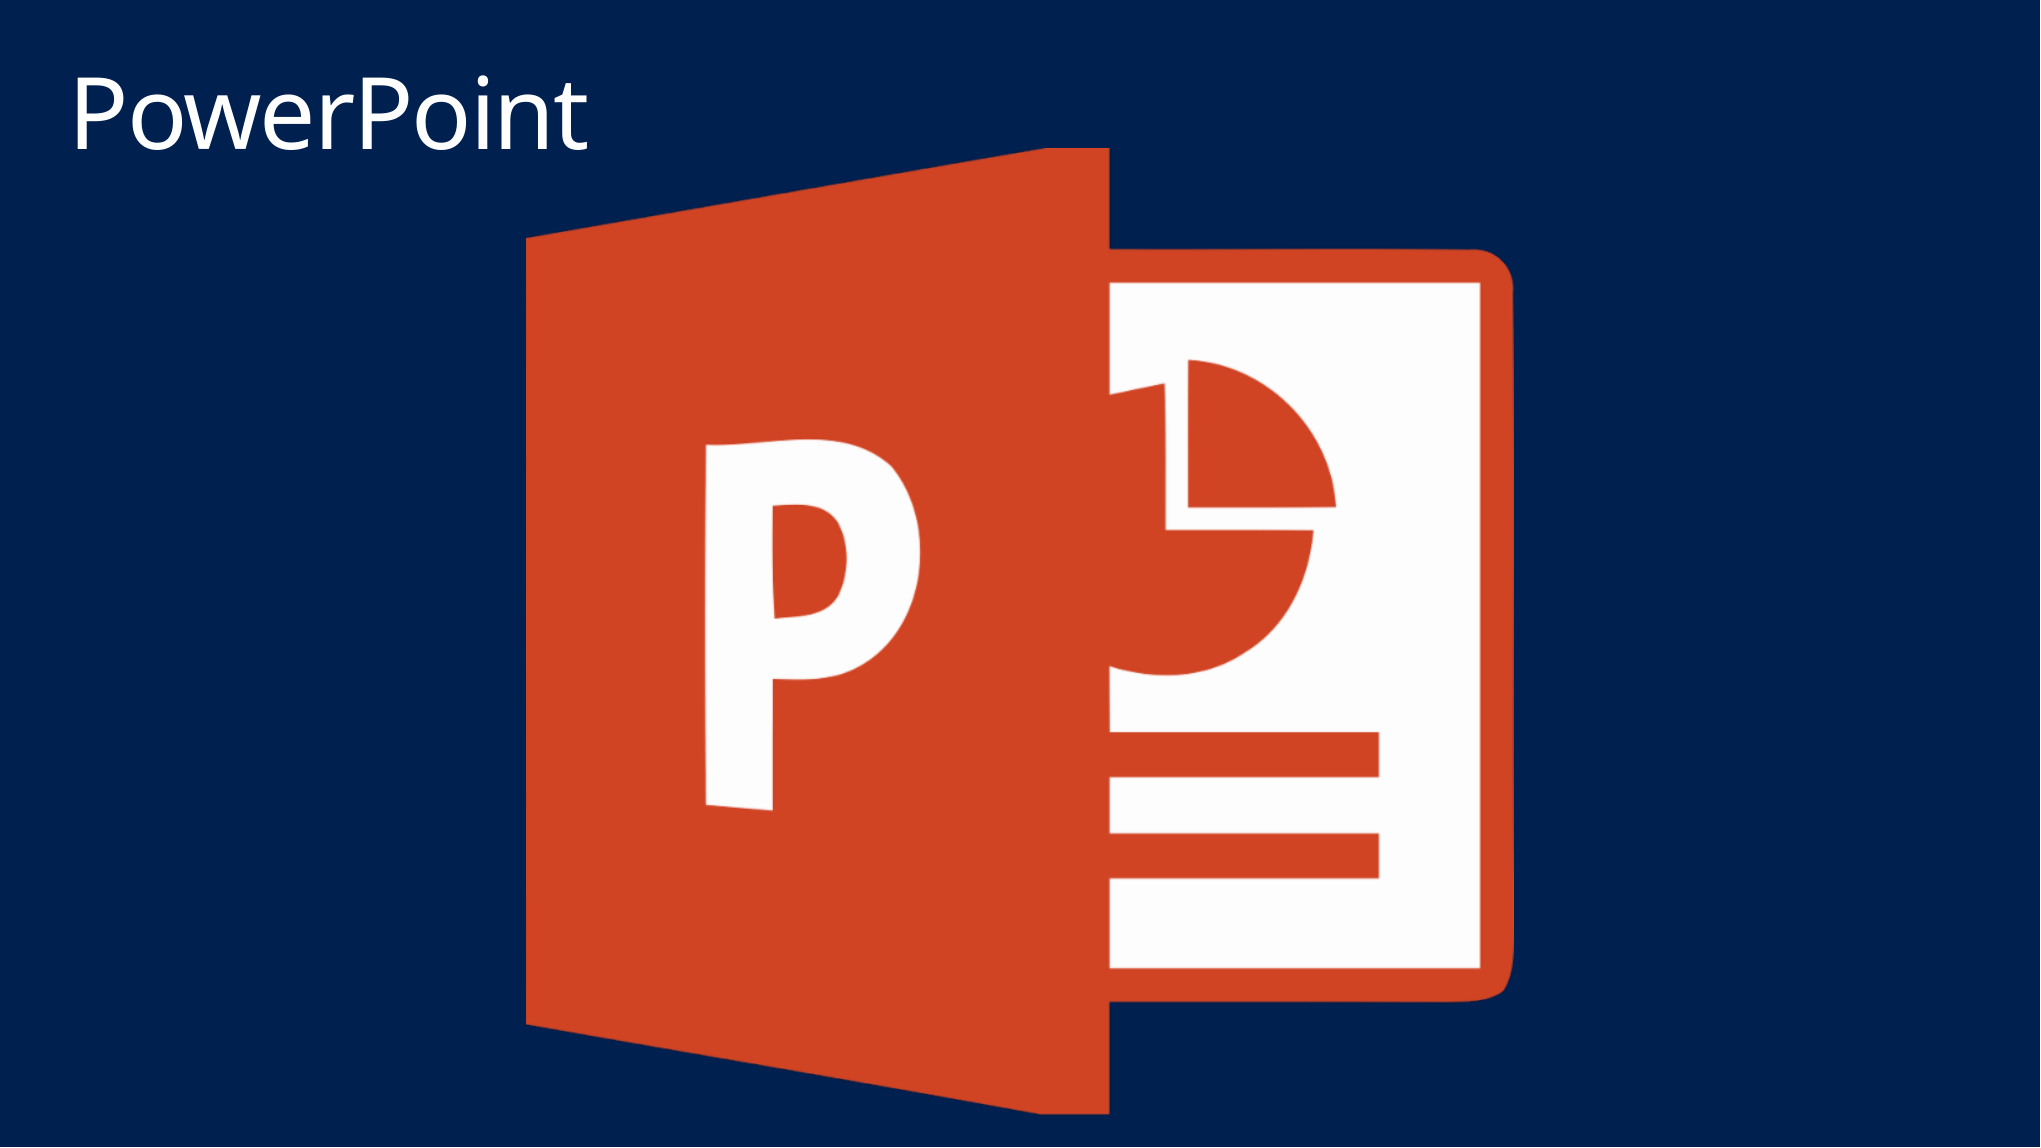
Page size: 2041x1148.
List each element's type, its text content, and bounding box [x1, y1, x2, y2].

picture [526, 148, 1514, 1119]
title PowerPoint [45, 48, 1996, 199]
